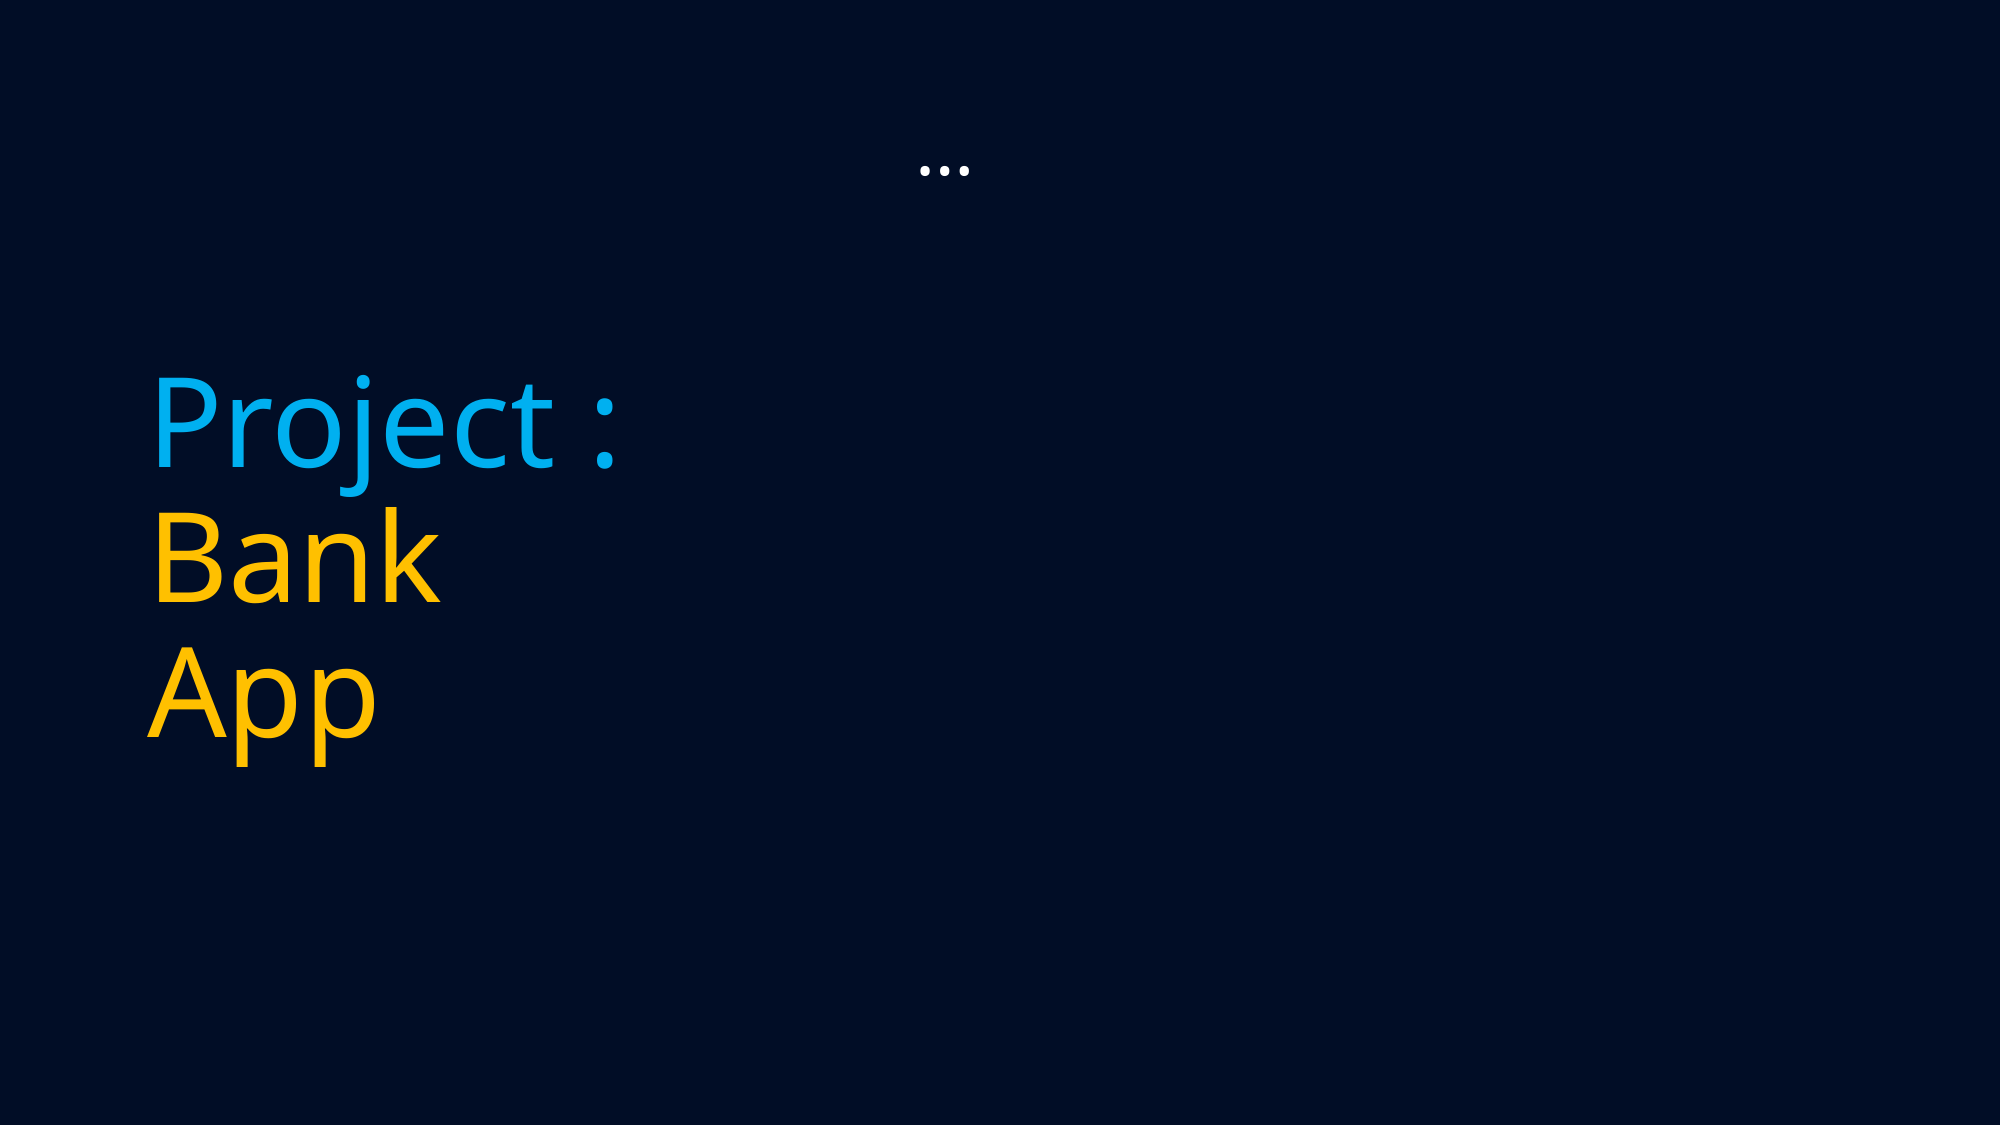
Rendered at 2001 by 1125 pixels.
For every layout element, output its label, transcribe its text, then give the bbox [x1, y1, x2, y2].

list … [900, 103, 1922, 1075]
title Project : Bank App [132, 199, 835, 926]
